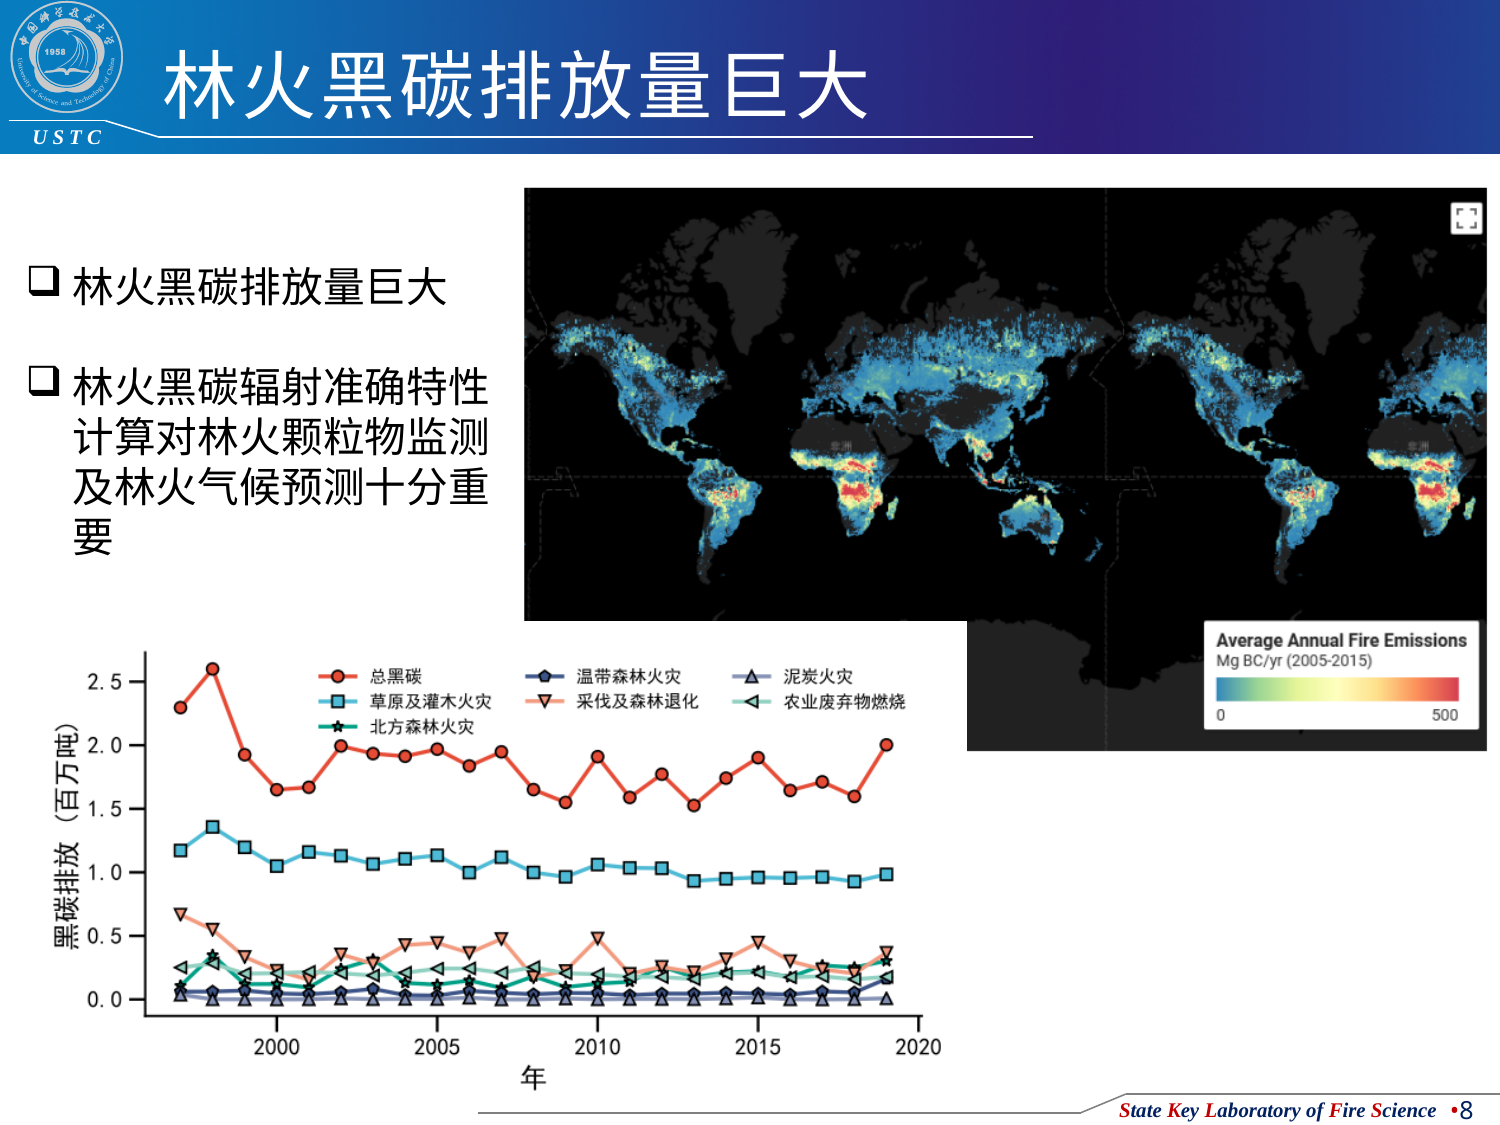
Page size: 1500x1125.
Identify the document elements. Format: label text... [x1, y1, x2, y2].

picture [12, 621, 967, 1099]
picture [0, 0, 1500, 154]
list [466, 160, 1500, 769]
title 林火黑碳排放量巨大 [147, 30, 1471, 127]
text_box 林火黑碳排放量巨大 林火黑碳辐射准确特性计算对林火颗粒物监测及林火气候预测十分重要 [0, 253, 461, 619]
